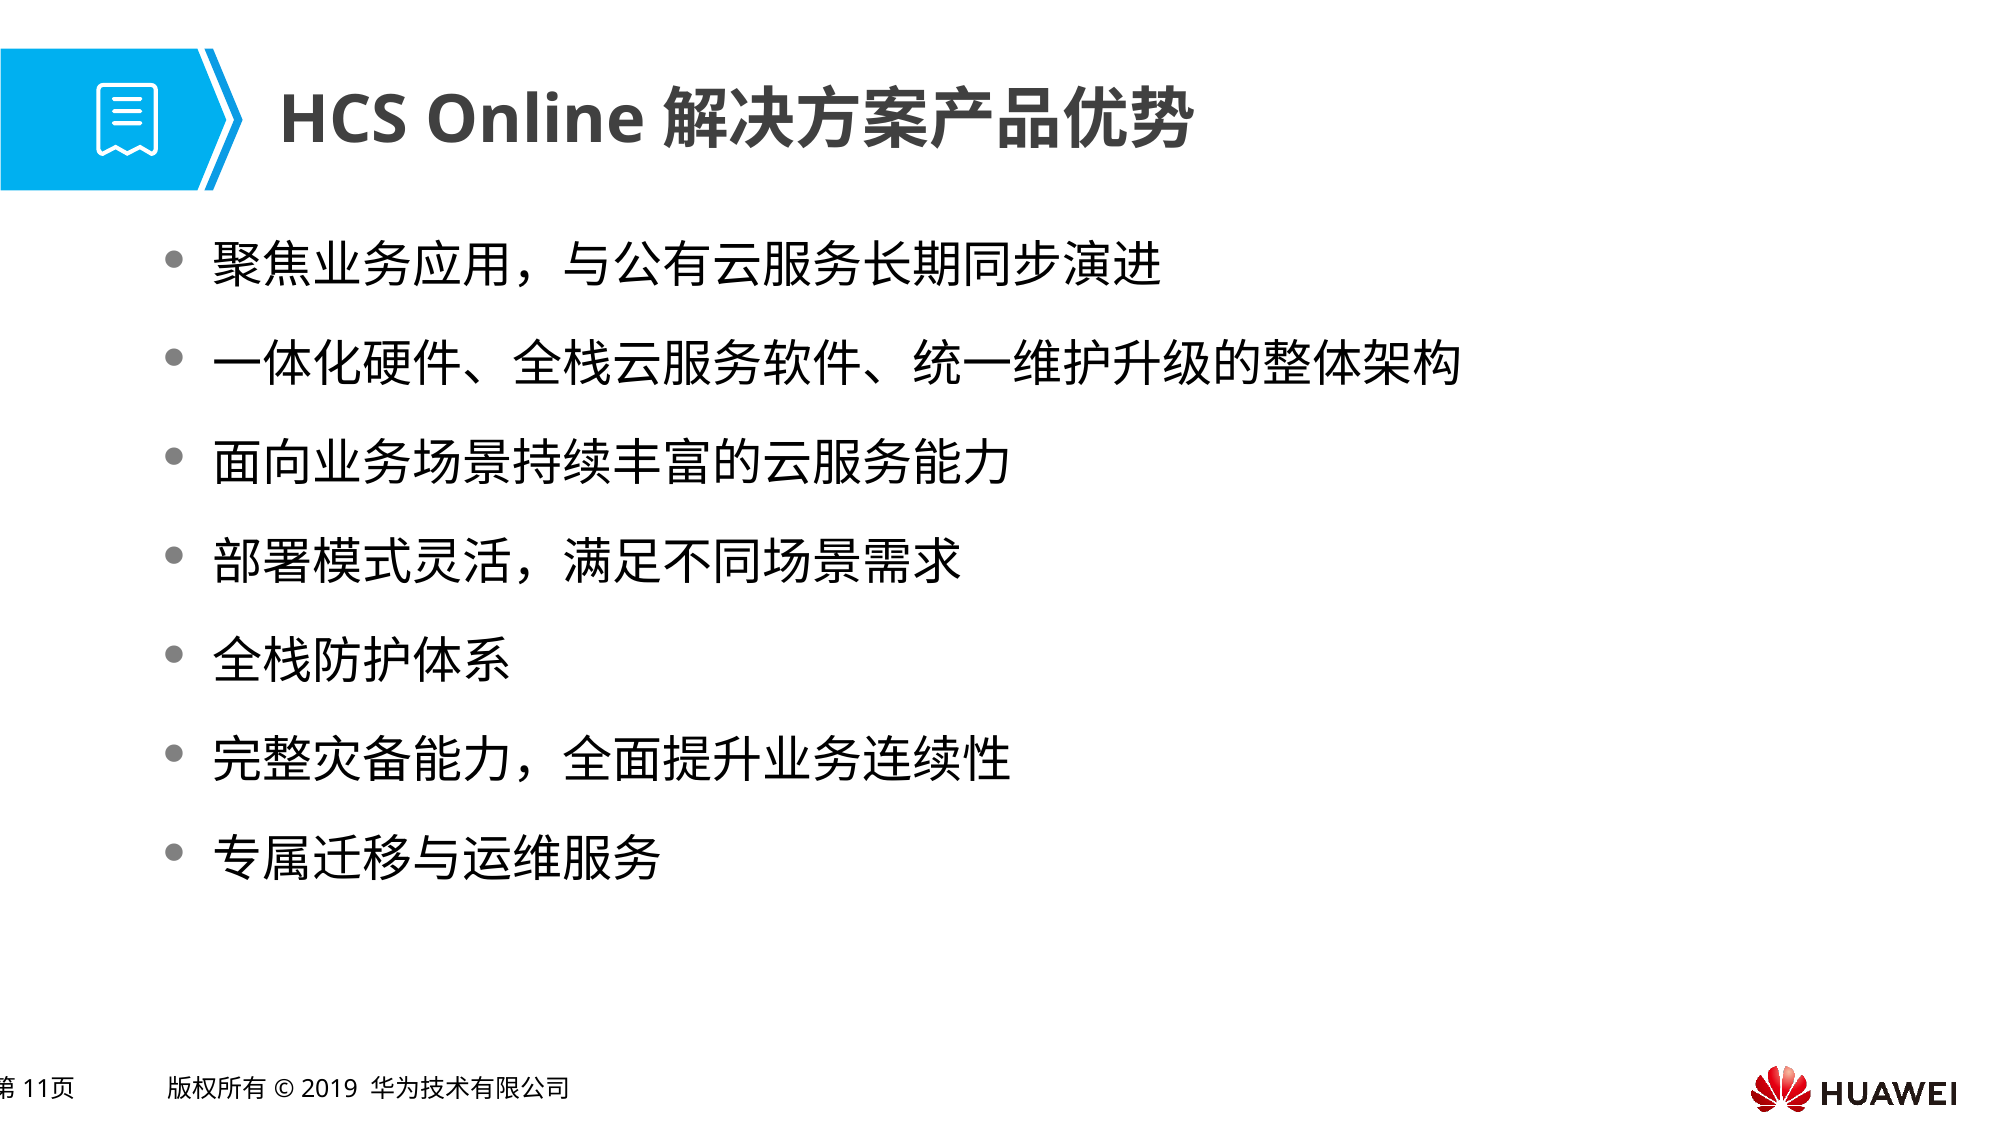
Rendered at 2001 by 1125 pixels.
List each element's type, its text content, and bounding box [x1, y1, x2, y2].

list 聚焦业务应用，与公有云服务长期同步演进 一体化硬件、全栈云服务软件、统一维护升级的整体架构 面向业务场景持续丰富的云服务能力 部署模式灵活，满足不同场景需求 全栈防护体系 完整灾备能力，全面提升业务连续性 专属迁移与运维服务 [149, 202, 1883, 971]
title HCS Online解决方案产品优势 [261, 67, 1875, 173]
picture [1751, 1066, 1956, 1112]
